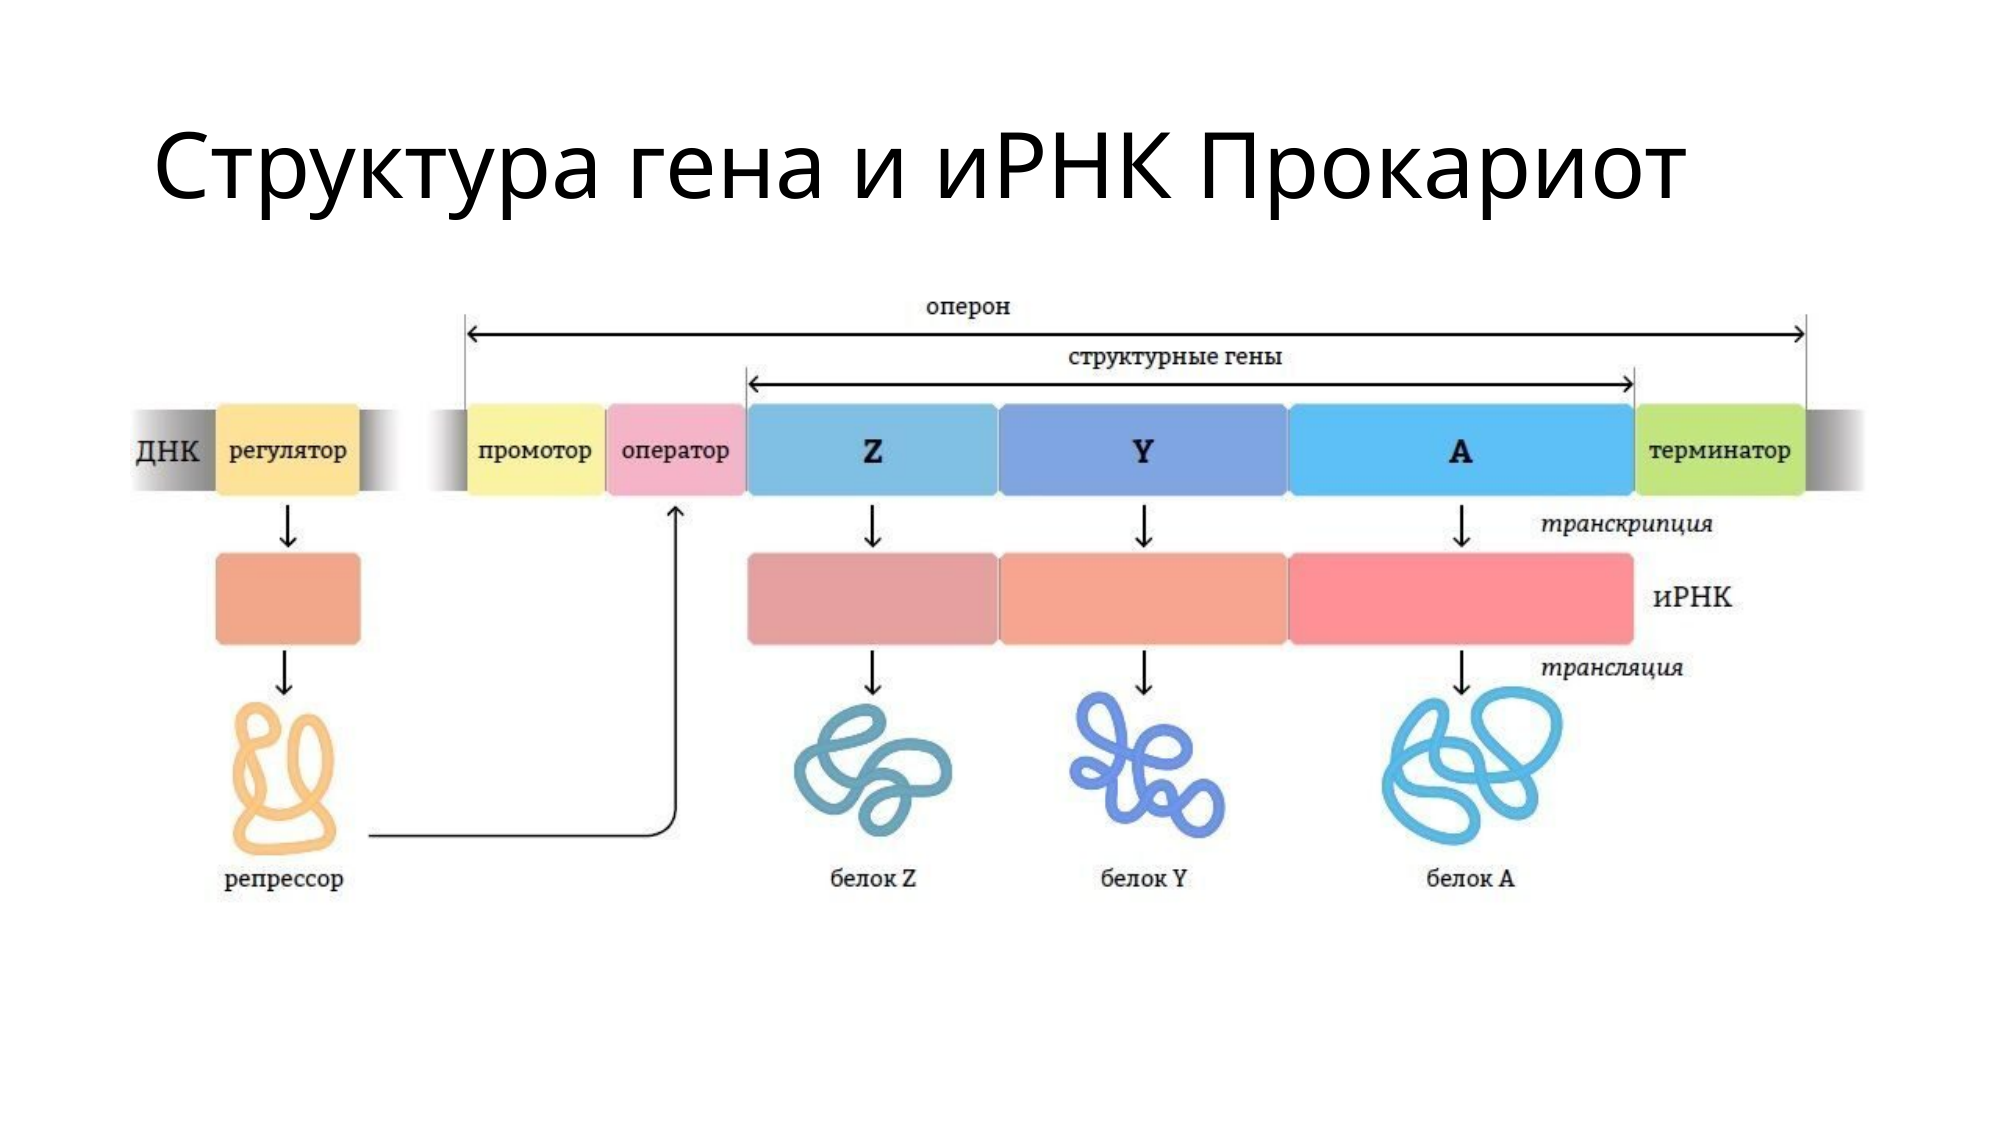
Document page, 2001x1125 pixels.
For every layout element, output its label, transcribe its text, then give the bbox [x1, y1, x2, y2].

title Структура гена и иРНК Прокариот [137, 59, 1863, 277]
picture [130, 277, 1870, 915]
